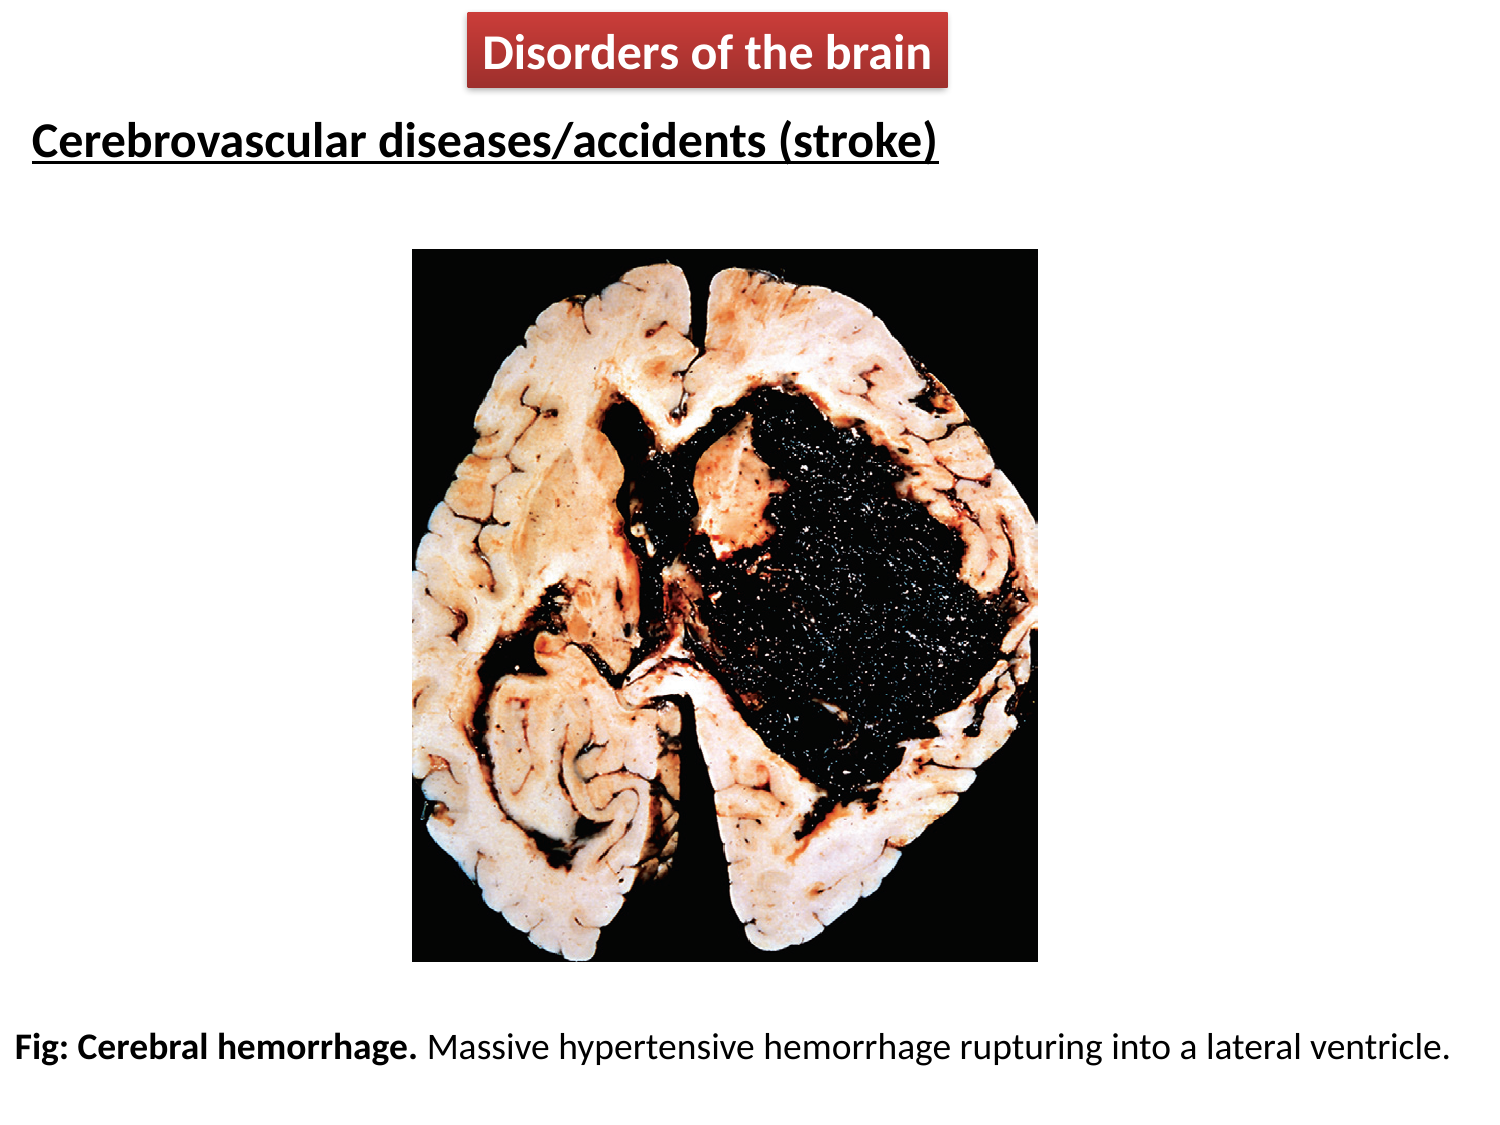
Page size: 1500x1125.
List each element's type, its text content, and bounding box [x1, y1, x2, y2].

text_box Fig: Cerebral hemorrhage. Massive hypertensive hemorrhage rupturing into a lateral ventricle. [0, 1014, 1500, 1075]
text_box Disorders of the brain [467, 12, 948, 88]
picture [412, 249, 1038, 962]
text_box Cerebrovascular diseases/accidents (stroke) [17, 99, 954, 175]
